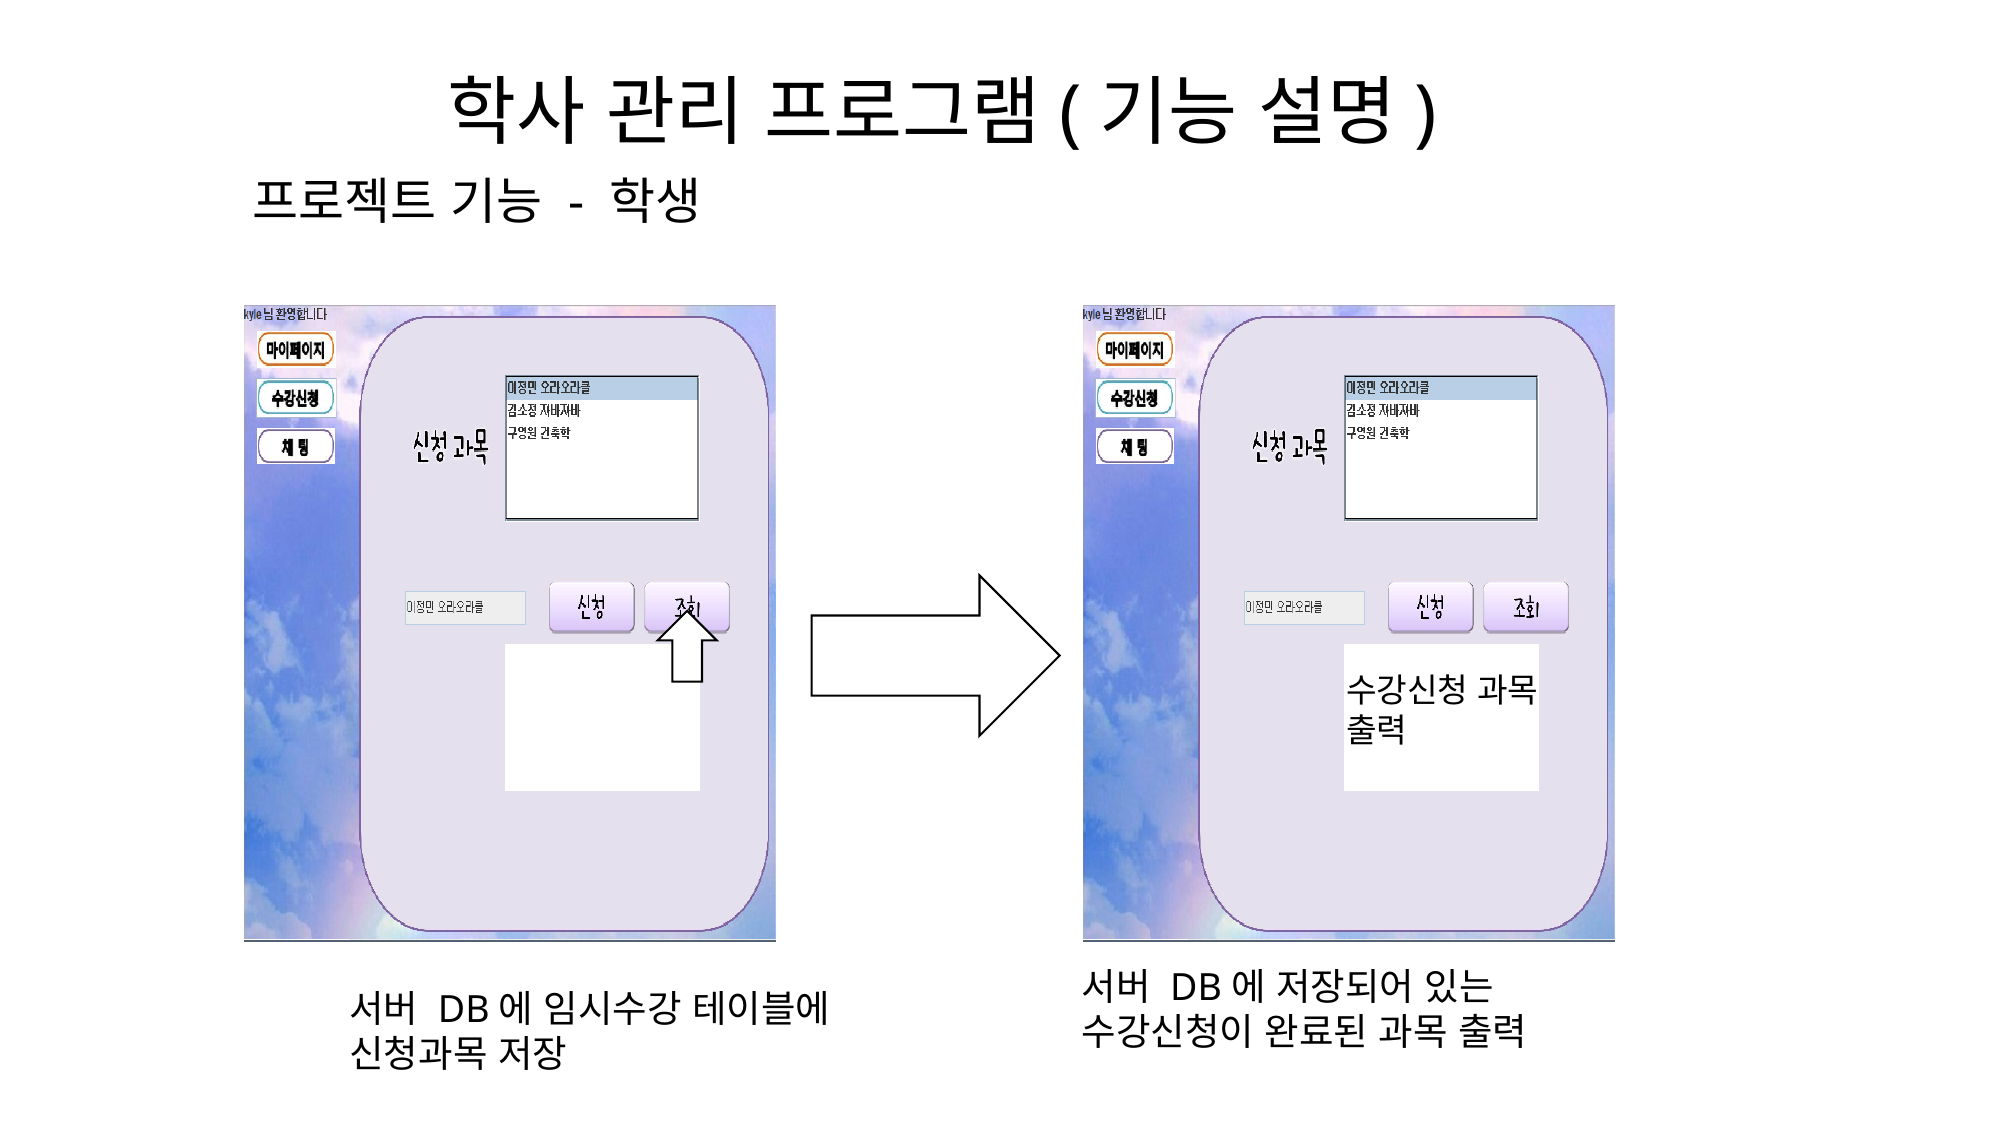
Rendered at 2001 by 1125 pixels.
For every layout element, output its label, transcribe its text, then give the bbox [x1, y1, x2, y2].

text_box 학사 관리 프로그램(기능 설명) [432, 55, 1641, 161]
text_box 서버 DB에 임시수강 테이블에 신청과목 저장 [334, 977, 856, 1083]
picture [1083, 305, 1615, 942]
picture [244, 305, 776, 942]
text_box [810, 572, 1062, 739]
text_box 서버 DB에 저장되어 있는 수강신청이 완료된 과목 출력 [1067, 955, 1574, 1061]
text_box 프로젝트 기능 - 학생 [237, 161, 717, 237]
